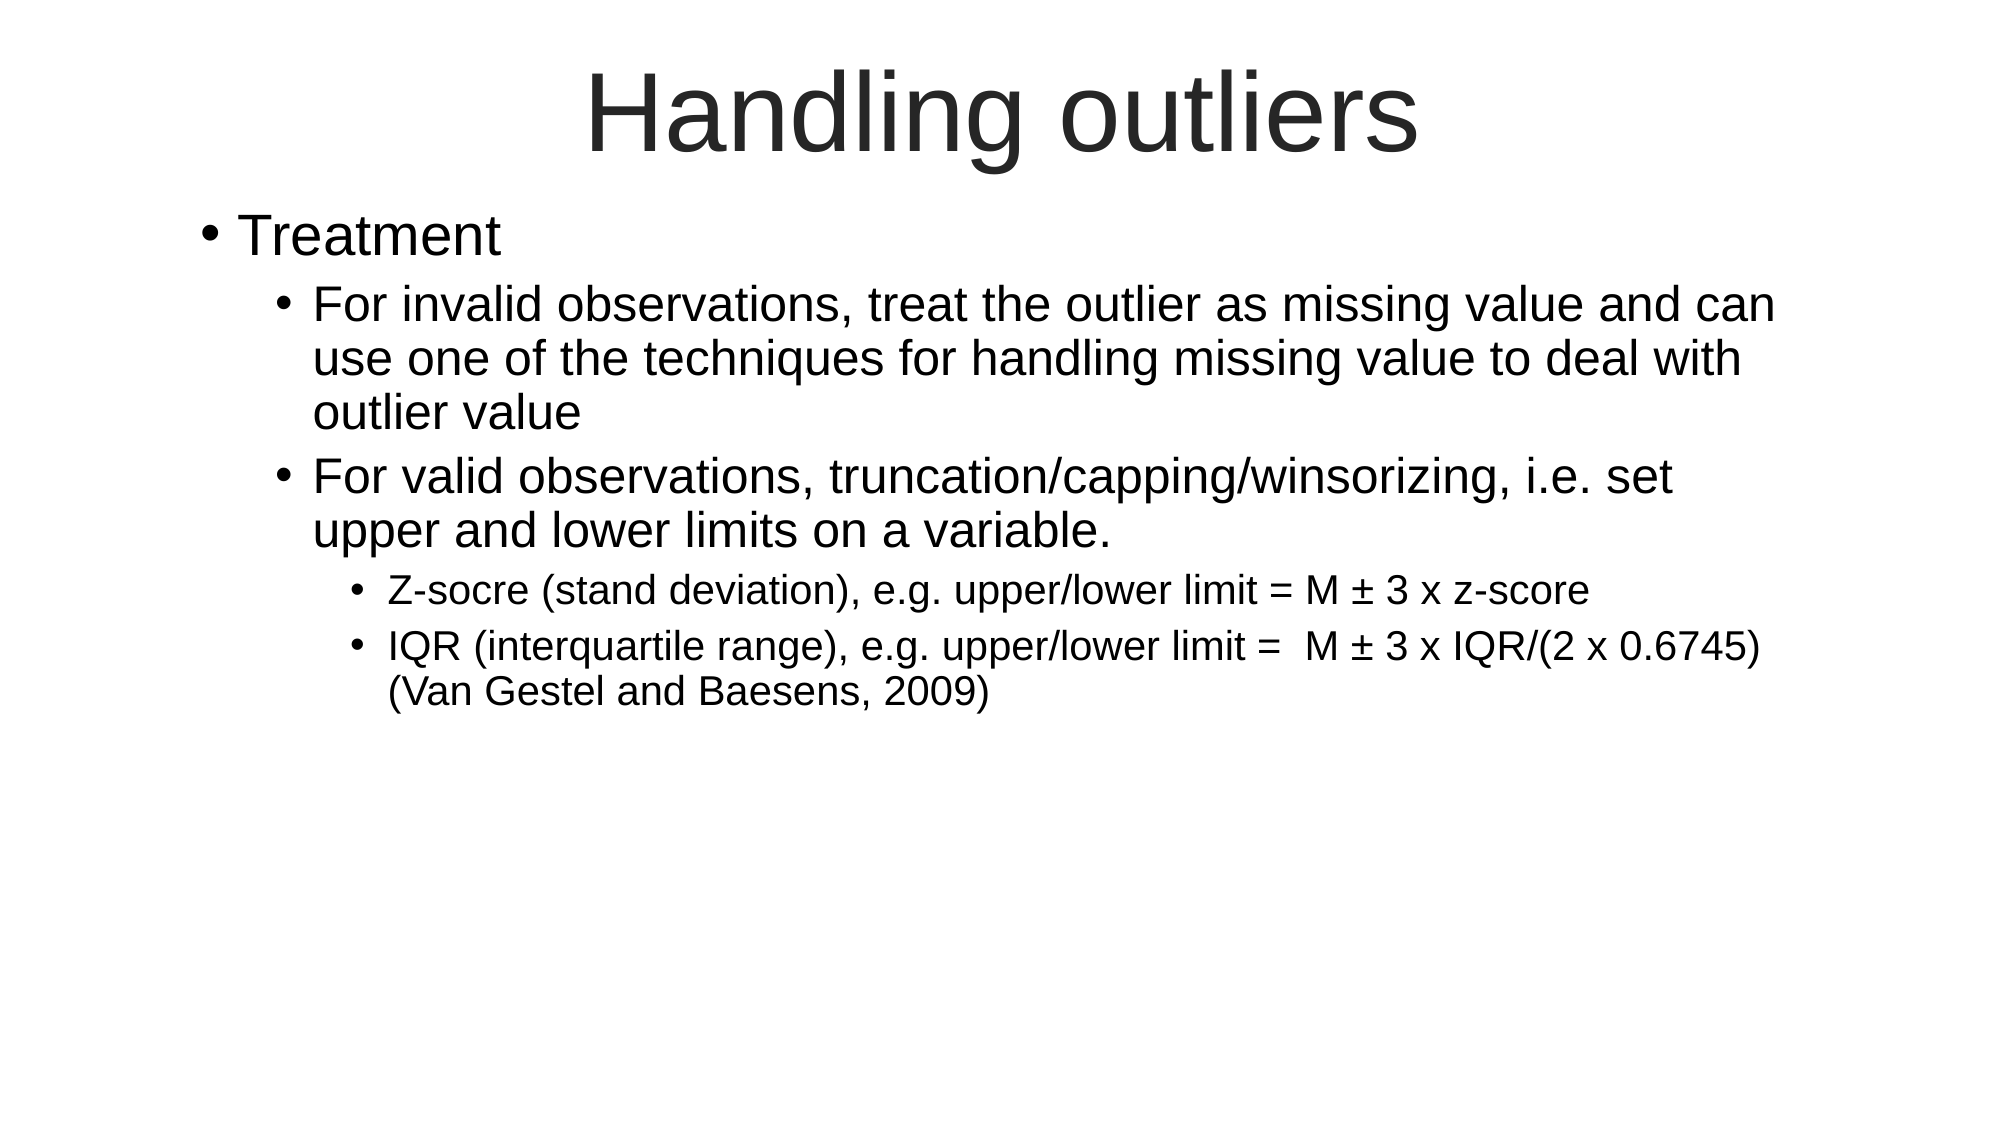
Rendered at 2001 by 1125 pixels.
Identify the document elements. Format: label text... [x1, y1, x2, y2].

list Treatment For invalid observations, treat the outlier as missing value and can use one of the techniques for handling missing value to deal with outlier value For valid observations, truncation/capping/winsorizing, i.e. set upper and lower limits on a variable. Z-socre (stand deviation), e.g. upper/lower limit = M ± 3 x z-score IQR (interquartile range), e.g. upper/lower limit = M ± 3 x IQR/(2 x 0.6745) (Van Gestel and Baesens, 2009) [185, 197, 1808, 1014]
list Handling outliers [53, 55, 1952, 175]
